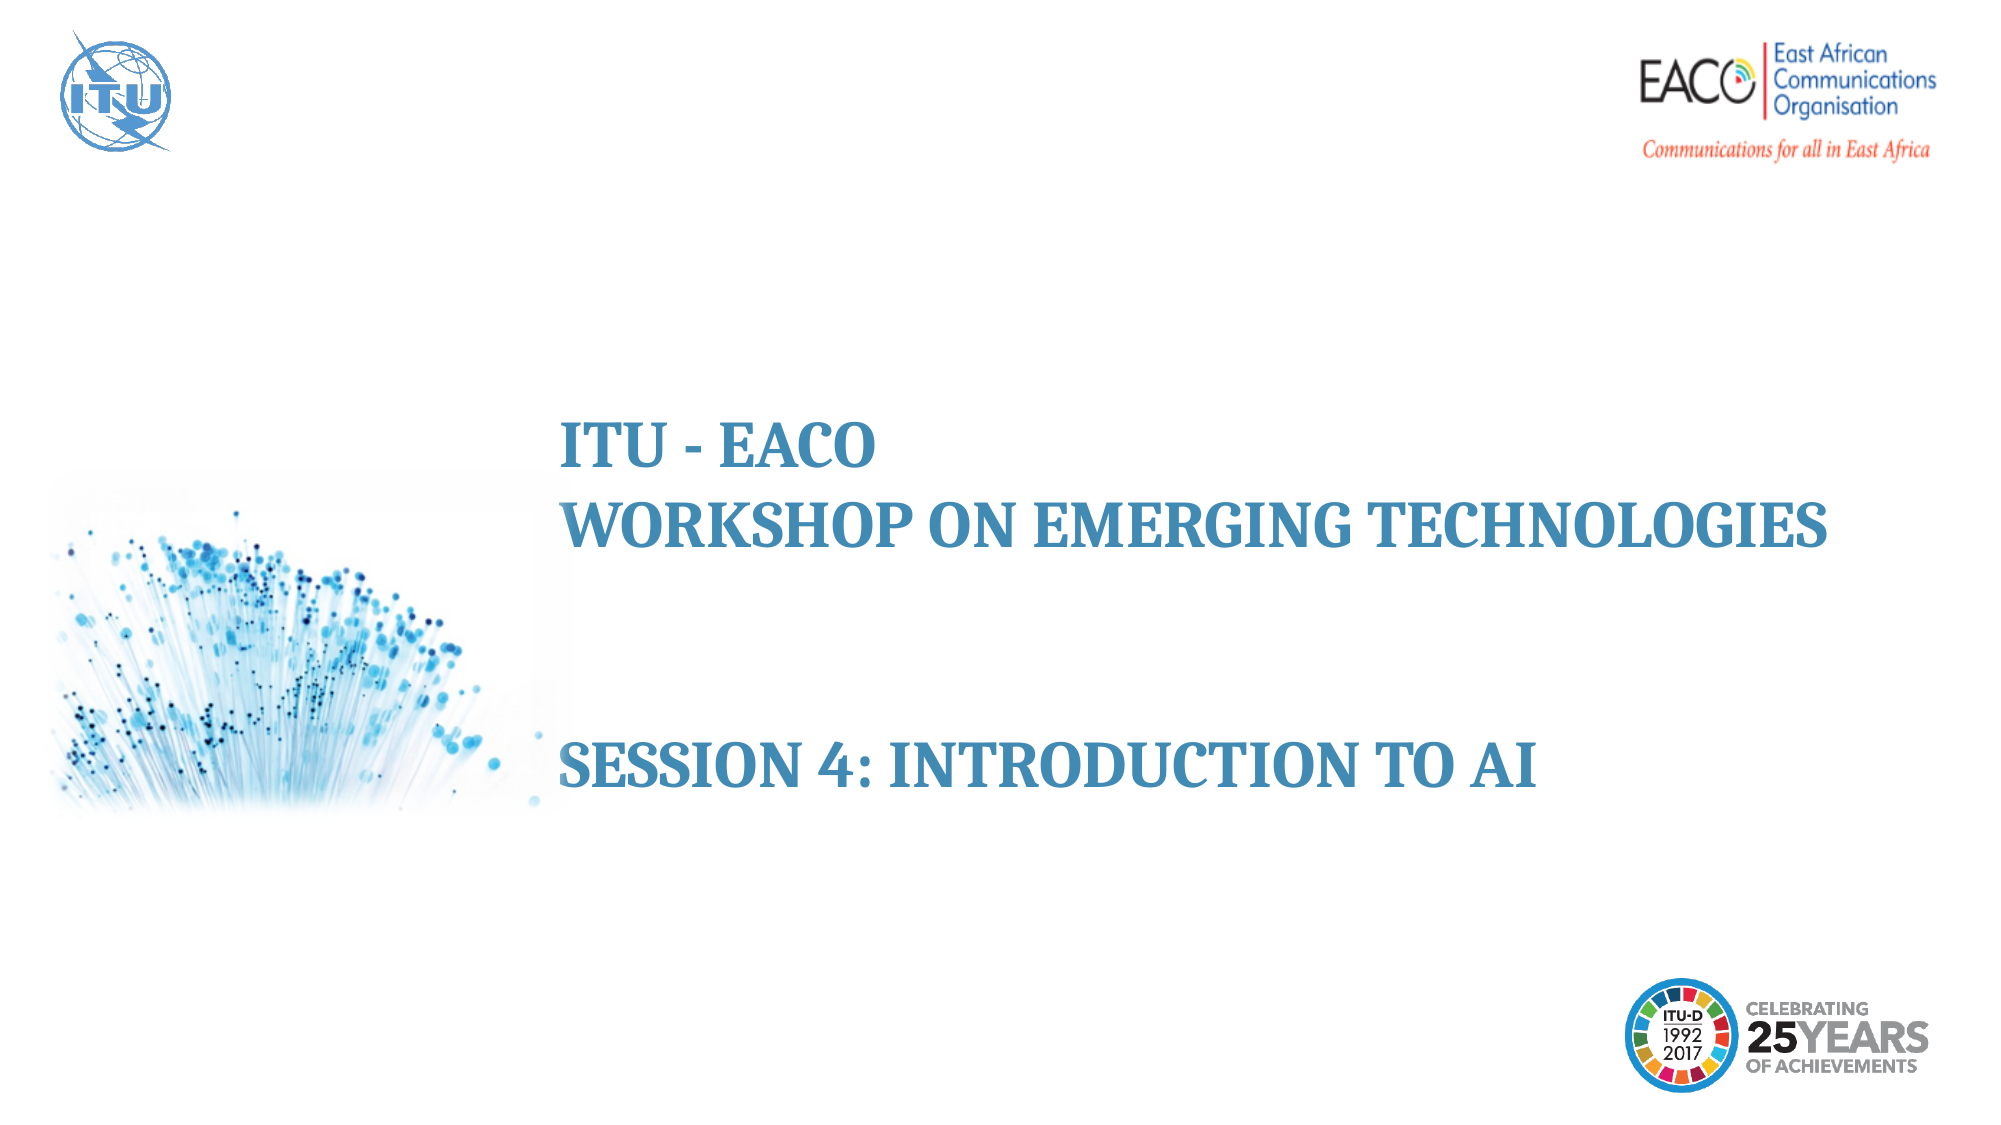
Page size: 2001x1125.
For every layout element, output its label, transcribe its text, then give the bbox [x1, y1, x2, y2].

picture [1620, 22, 1971, 173]
picture [41, 463, 581, 823]
picture [1623, 977, 1930, 1093]
text_box ITU - EACO WORKSHOP ON EMERGING TECHNOLOGIES SESSION 4: INTRODUCTION TO AI [544, 393, 1970, 808]
picture [57, 26, 177, 156]
